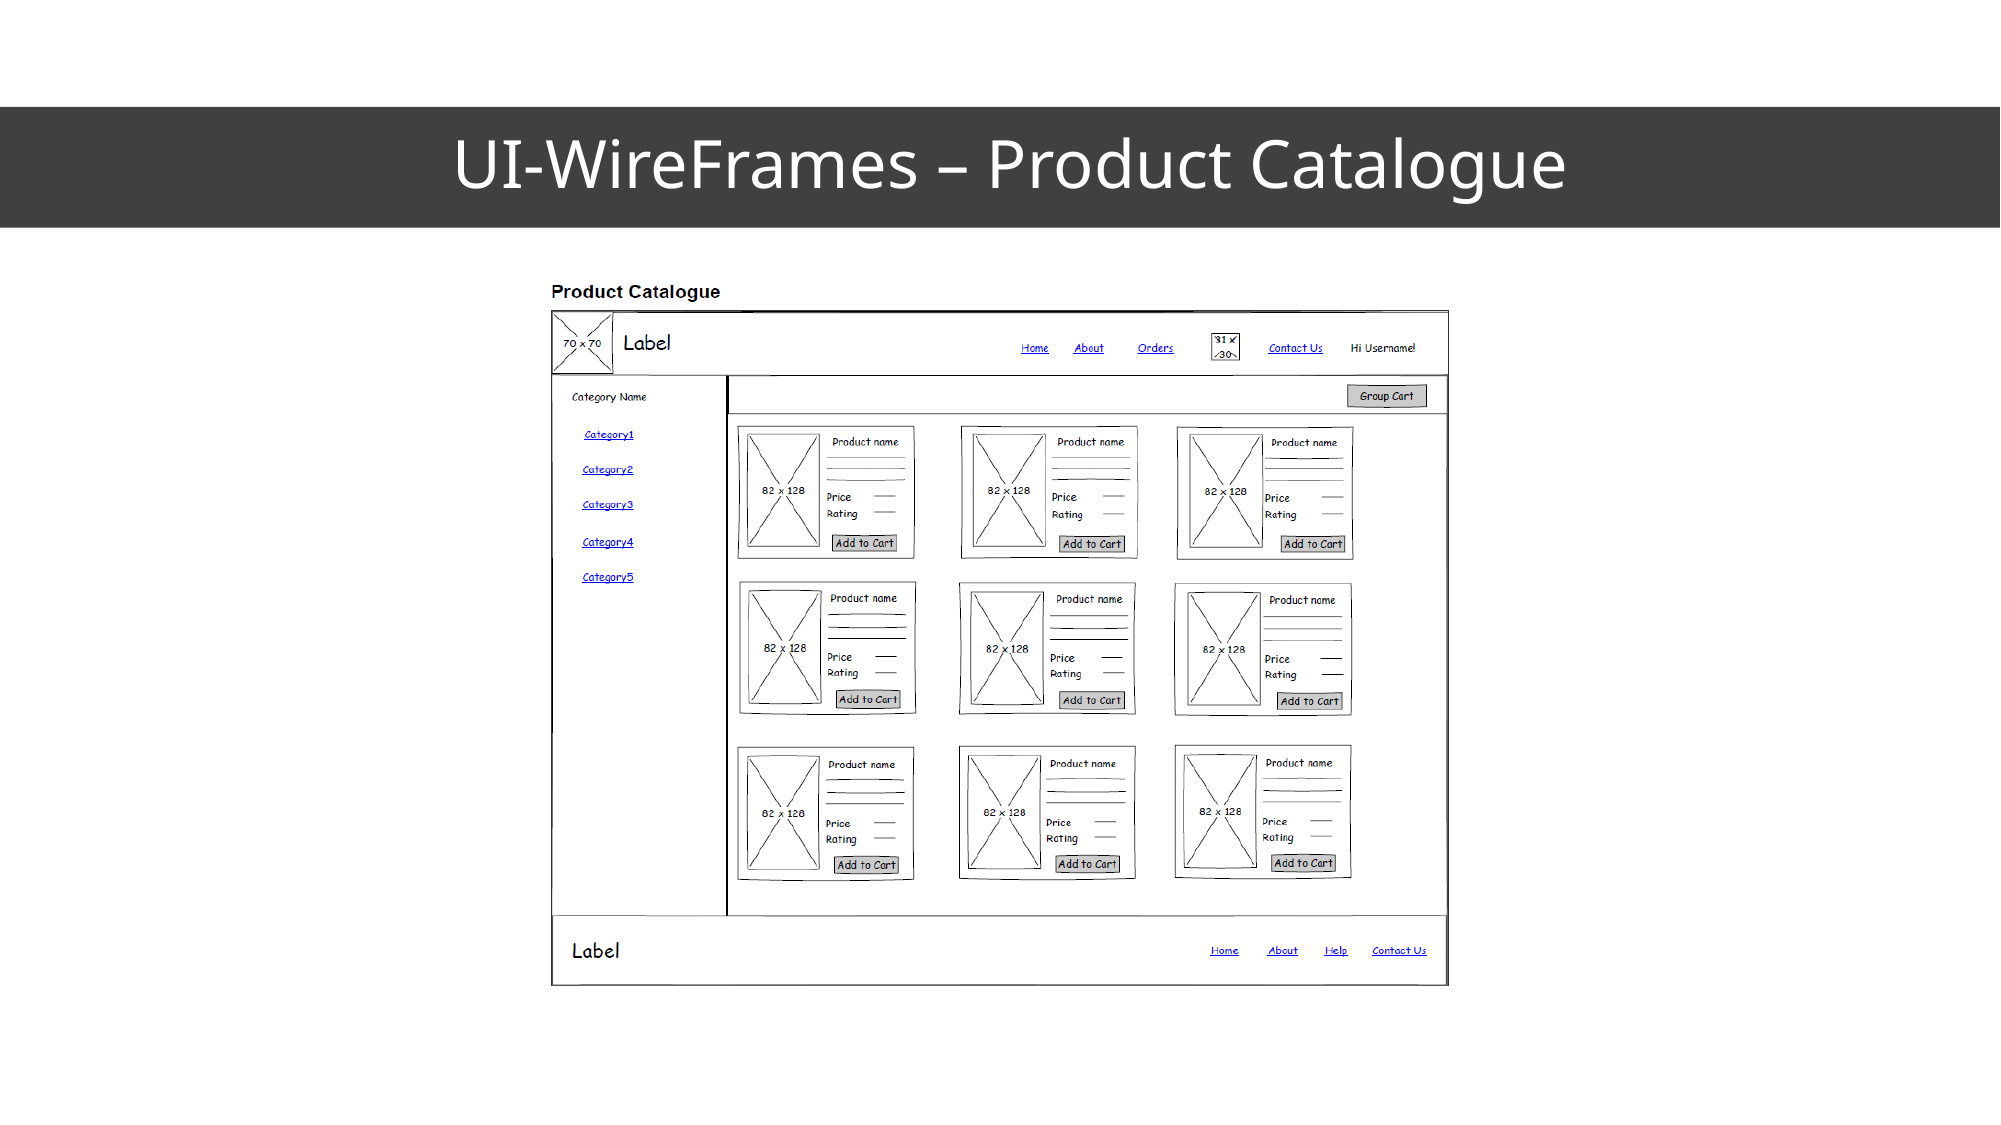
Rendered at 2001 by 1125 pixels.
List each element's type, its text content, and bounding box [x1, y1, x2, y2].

title UI-WireFrames – Product Catalogue [91, 105, 1931, 228]
picture [542, 274, 1458, 996]
text_box [0, 106, 2000, 229]
